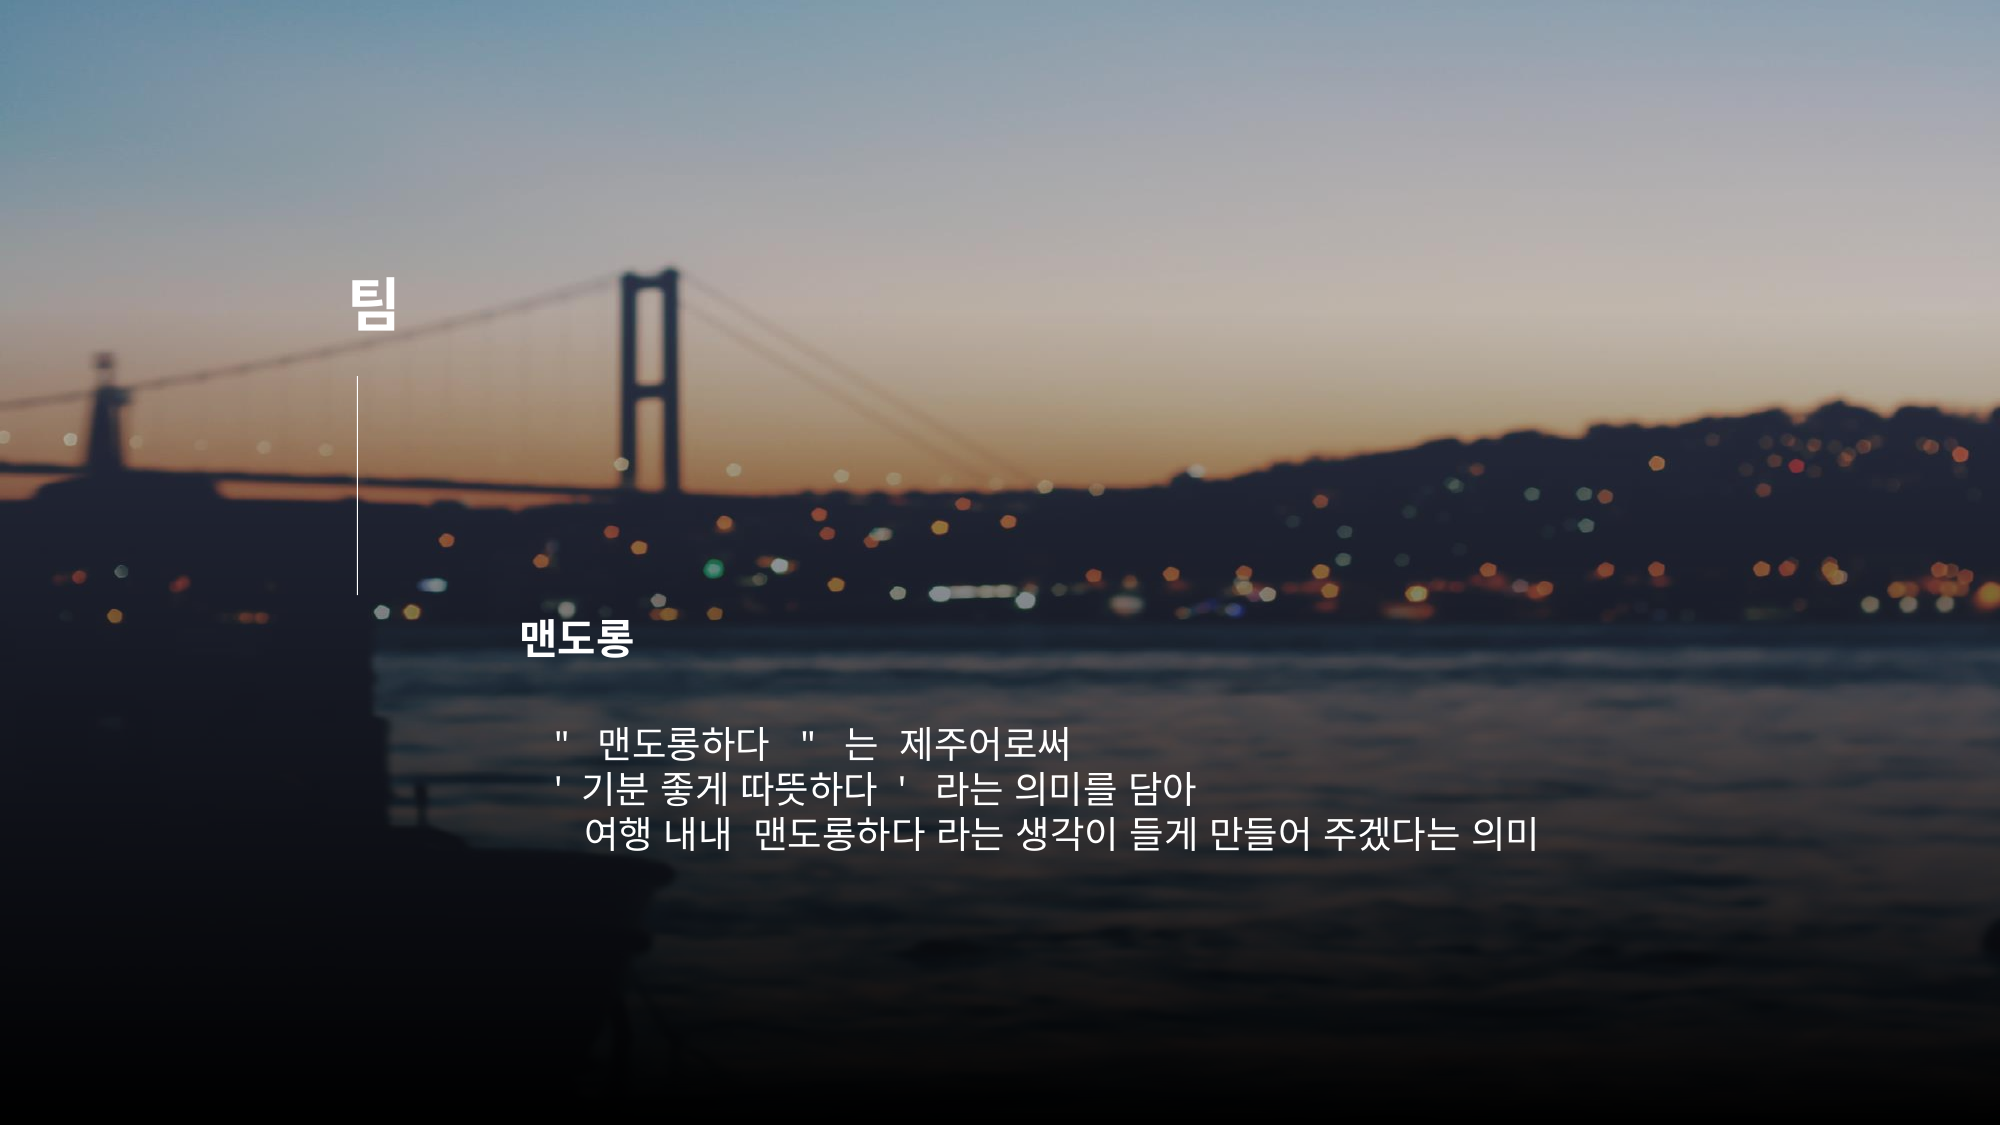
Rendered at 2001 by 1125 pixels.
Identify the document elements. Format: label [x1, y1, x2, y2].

picture [0, 0, 2000, 1125]
text_box [332, 259, 1669, 865]
